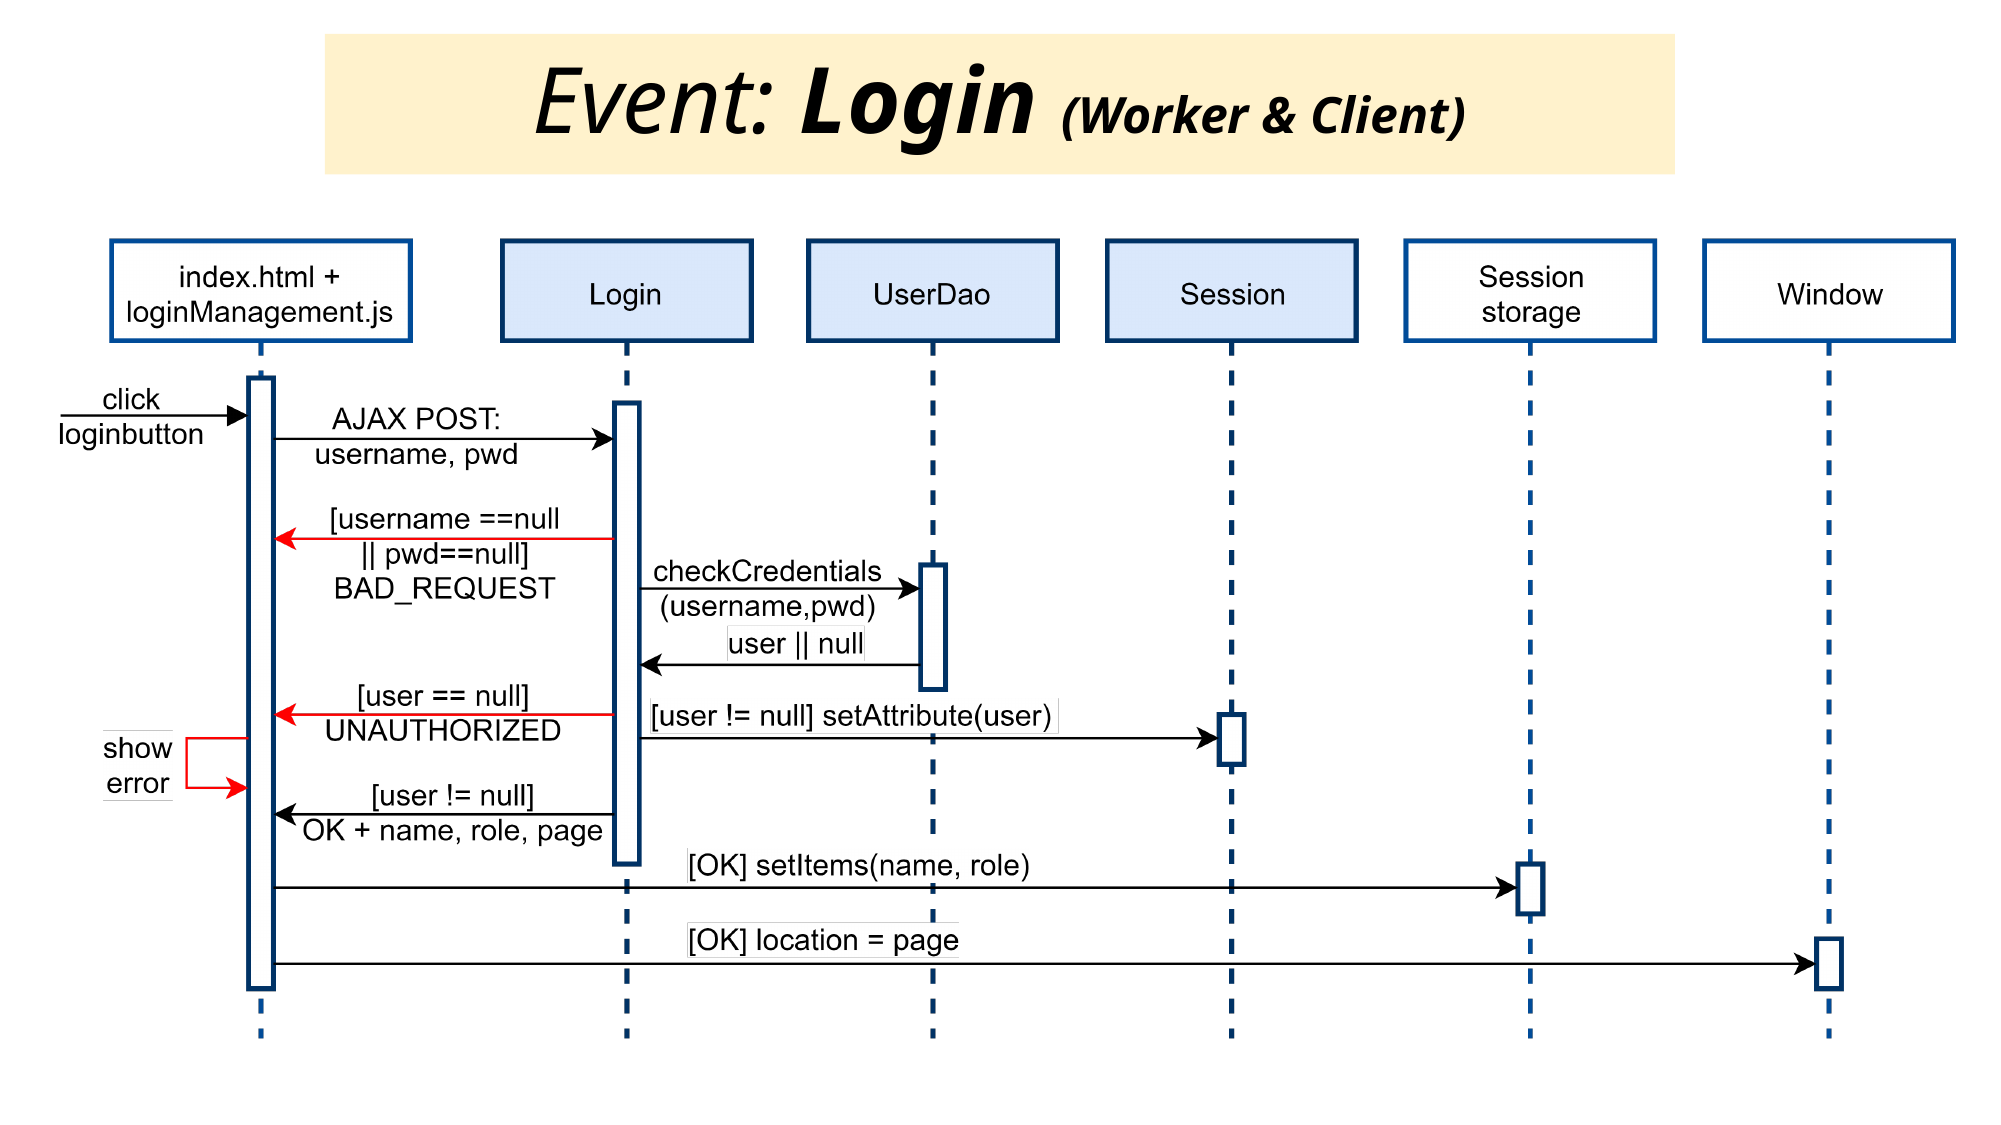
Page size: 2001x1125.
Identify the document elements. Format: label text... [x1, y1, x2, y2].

picture [43, 237, 1957, 1042]
title Event: Login (Worker & Client) [324, 33, 1675, 175]
